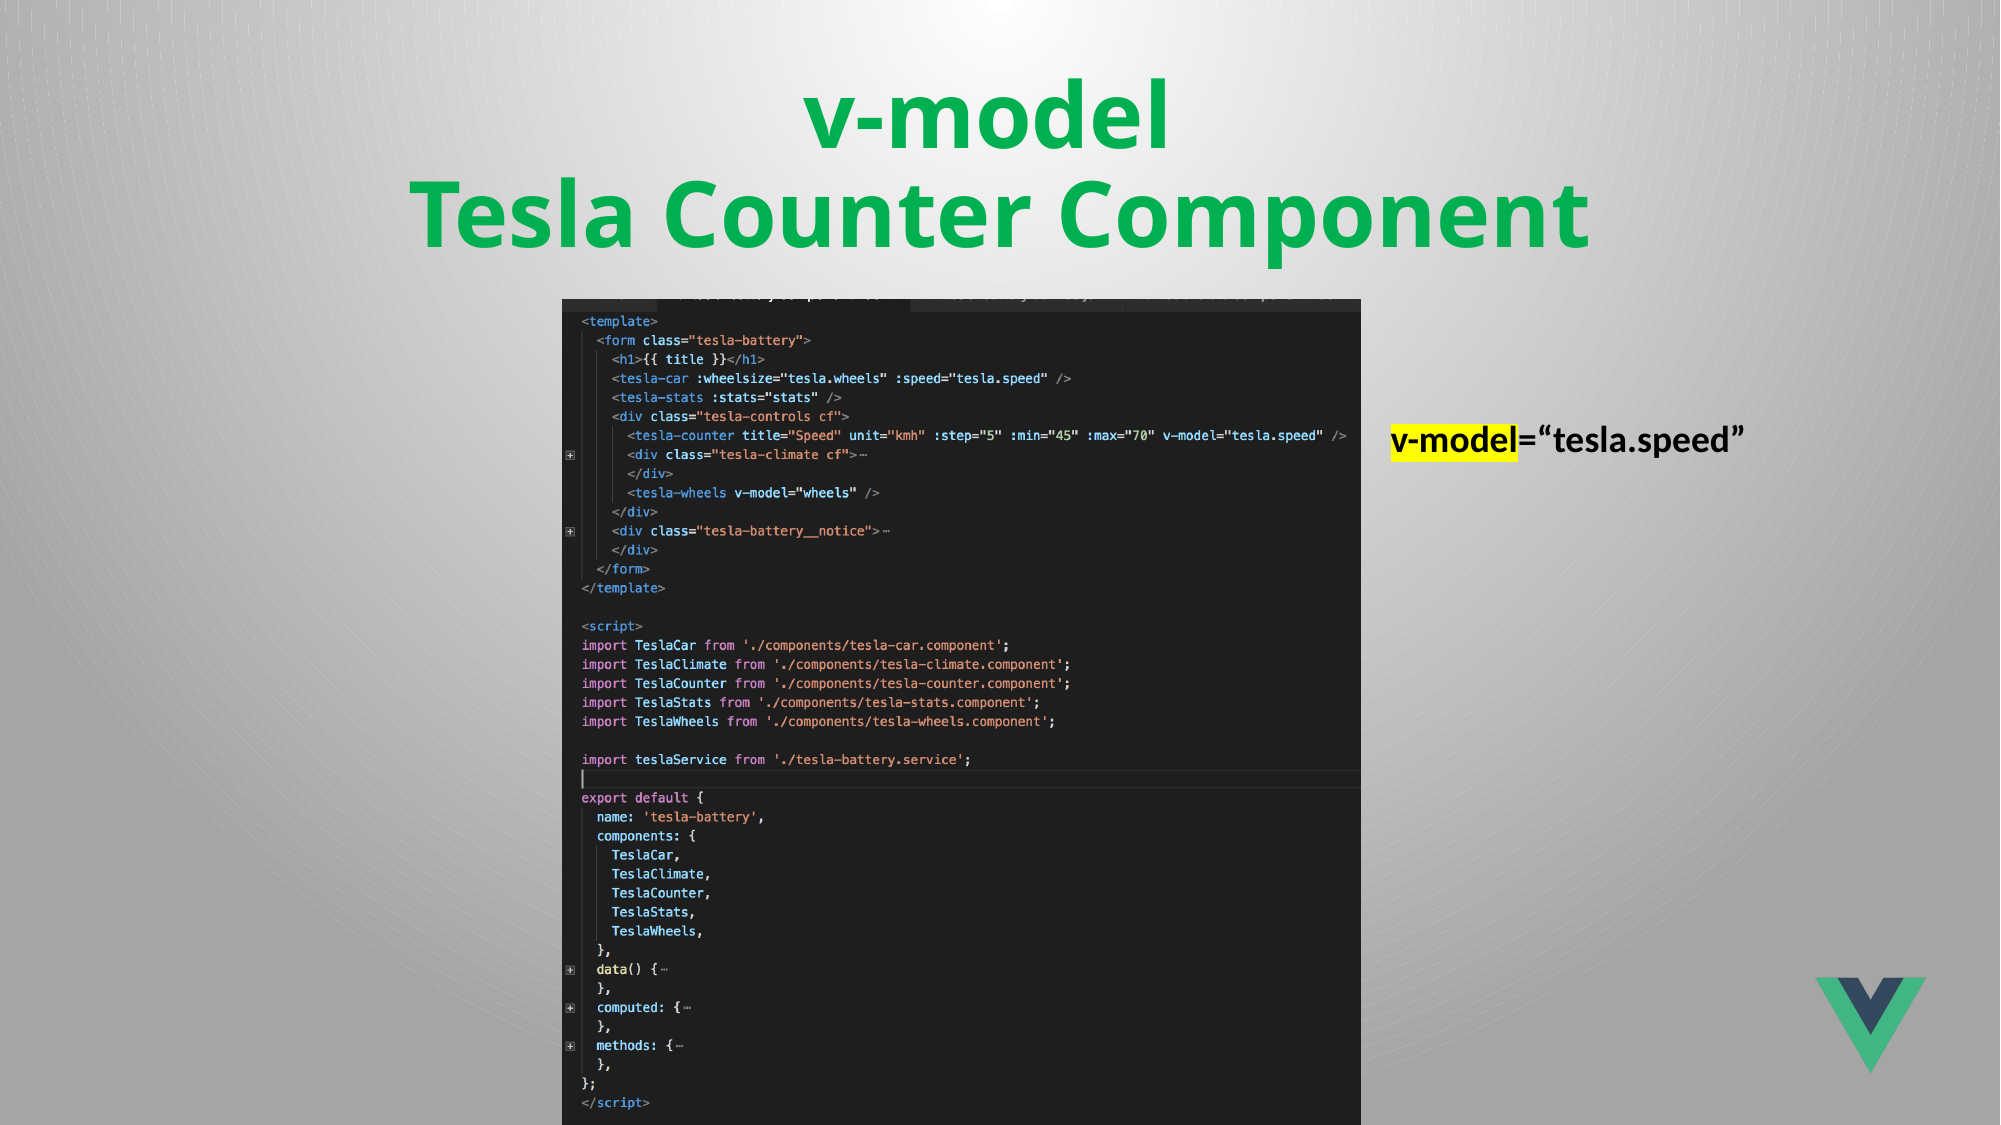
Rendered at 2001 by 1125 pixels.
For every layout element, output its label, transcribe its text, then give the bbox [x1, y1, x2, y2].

title v-model Tesla Counter Component [137, 59, 1863, 278]
text_box v-model=“tesla.speed” [1376, 407, 1809, 468]
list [562, 299, 1361, 1125]
picture [1815, 970, 1926, 1081]
